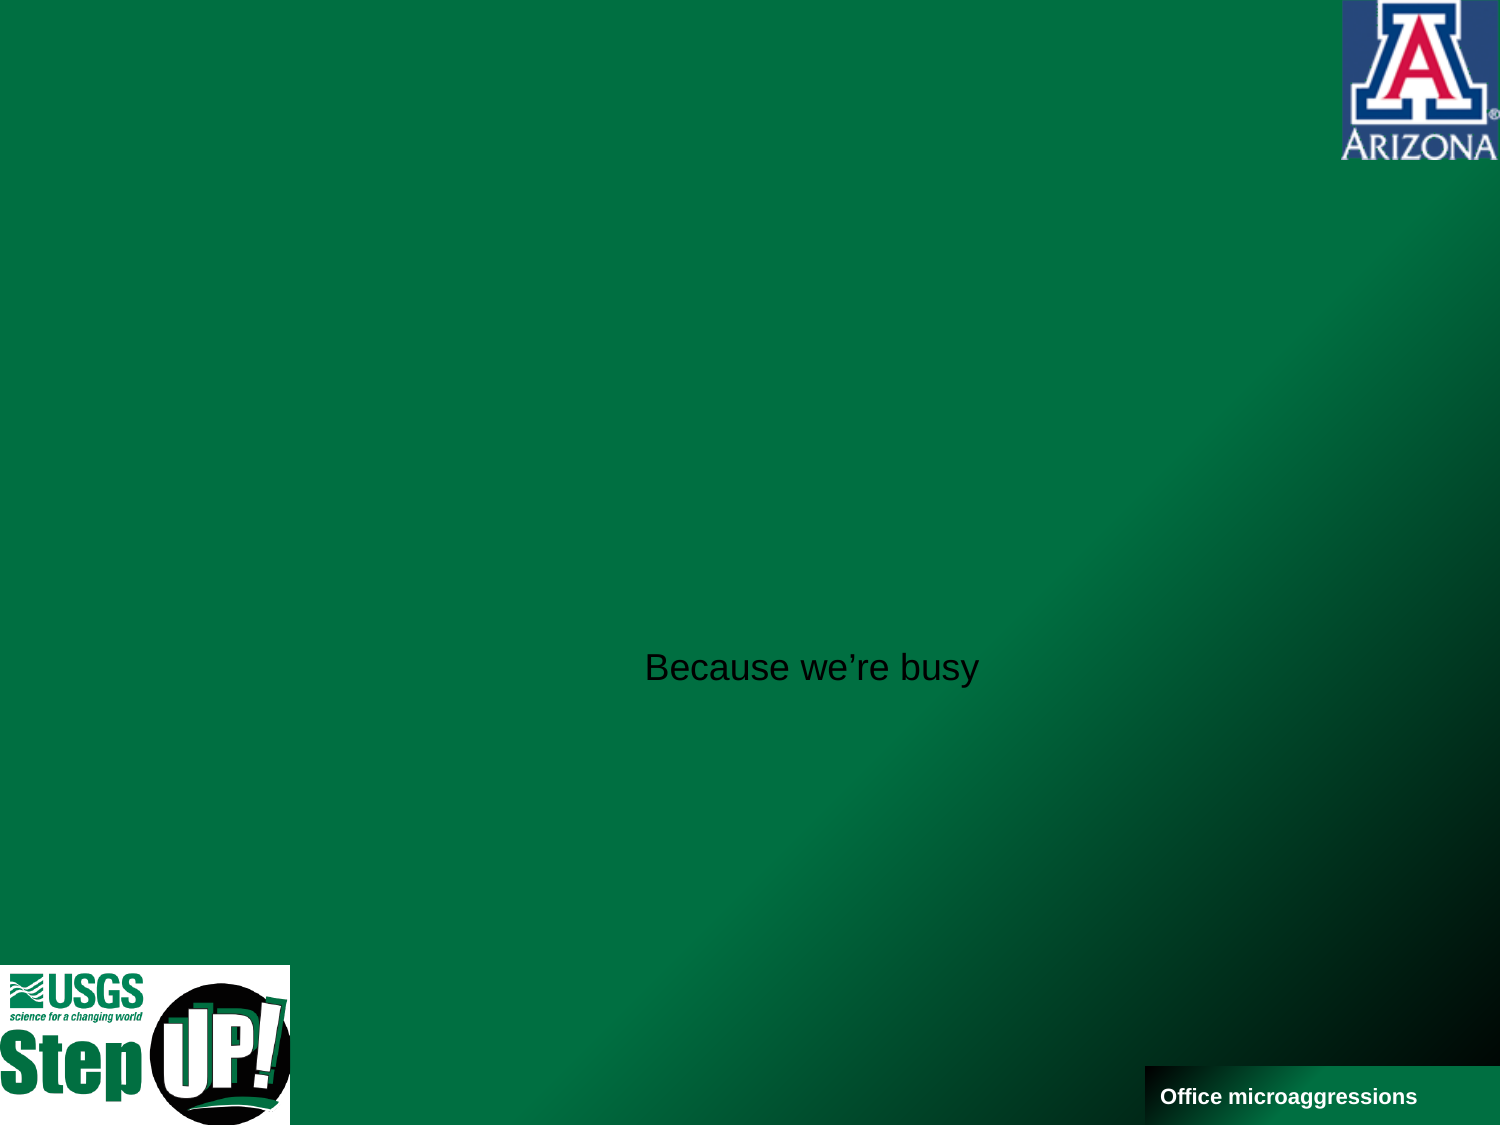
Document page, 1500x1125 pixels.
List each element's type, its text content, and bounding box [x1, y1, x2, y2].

picture [1341, 0, 1500, 161]
text_box Because we’re busy [629, 635, 995, 696]
picture [0, 964, 291, 1125]
text_box Office microaggressions [1145, 1066, 1500, 1125]
